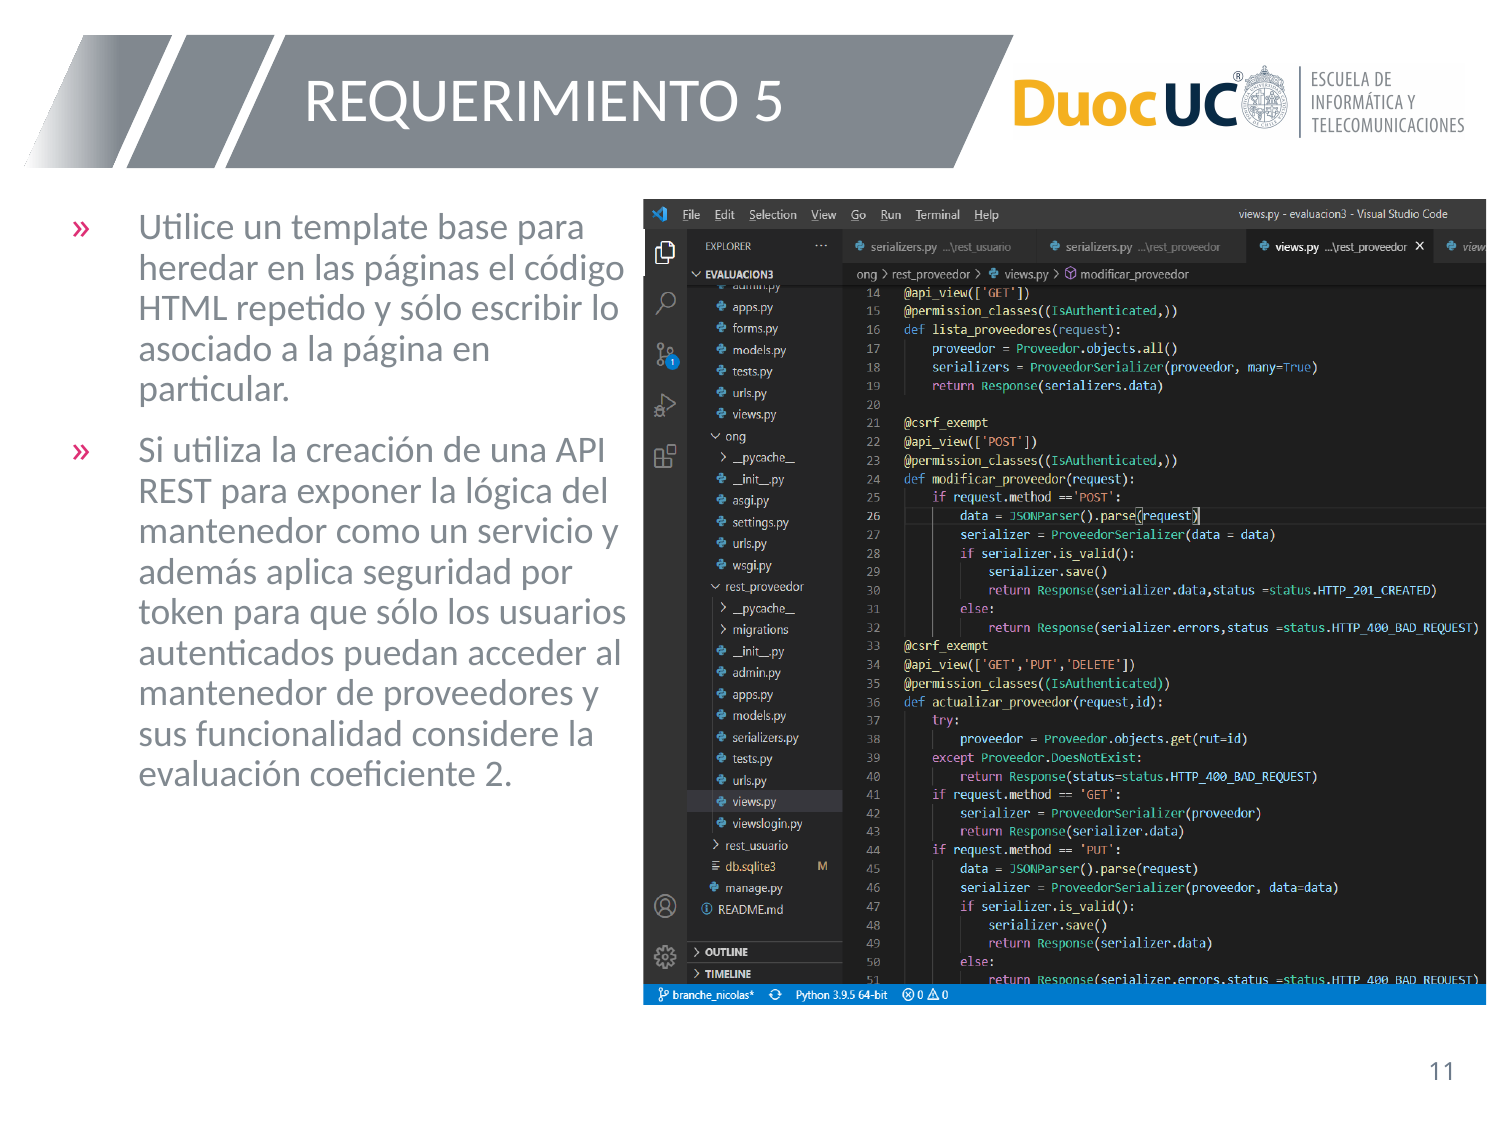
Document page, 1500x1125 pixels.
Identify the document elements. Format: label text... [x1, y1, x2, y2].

title REQUERIMIENTO 5 [289, 34, 993, 169]
picture [643, 199, 1487, 1005]
picture [1013, 63, 1465, 140]
list Utilice un template base para heredar en las páginas el código HTML repetido y sólo escribir lo asociado a la página en particular. Si utiliza la creación de una API REST para exponer la lógica del mantenedor como un servicio y además aplica seguridad por token para que sólo los usuarios autenticados puedan acceder al mantenedor de proveedores y sus funcionalidad considere la evaluación coeficiente 2. [48, 199, 644, 1043]
